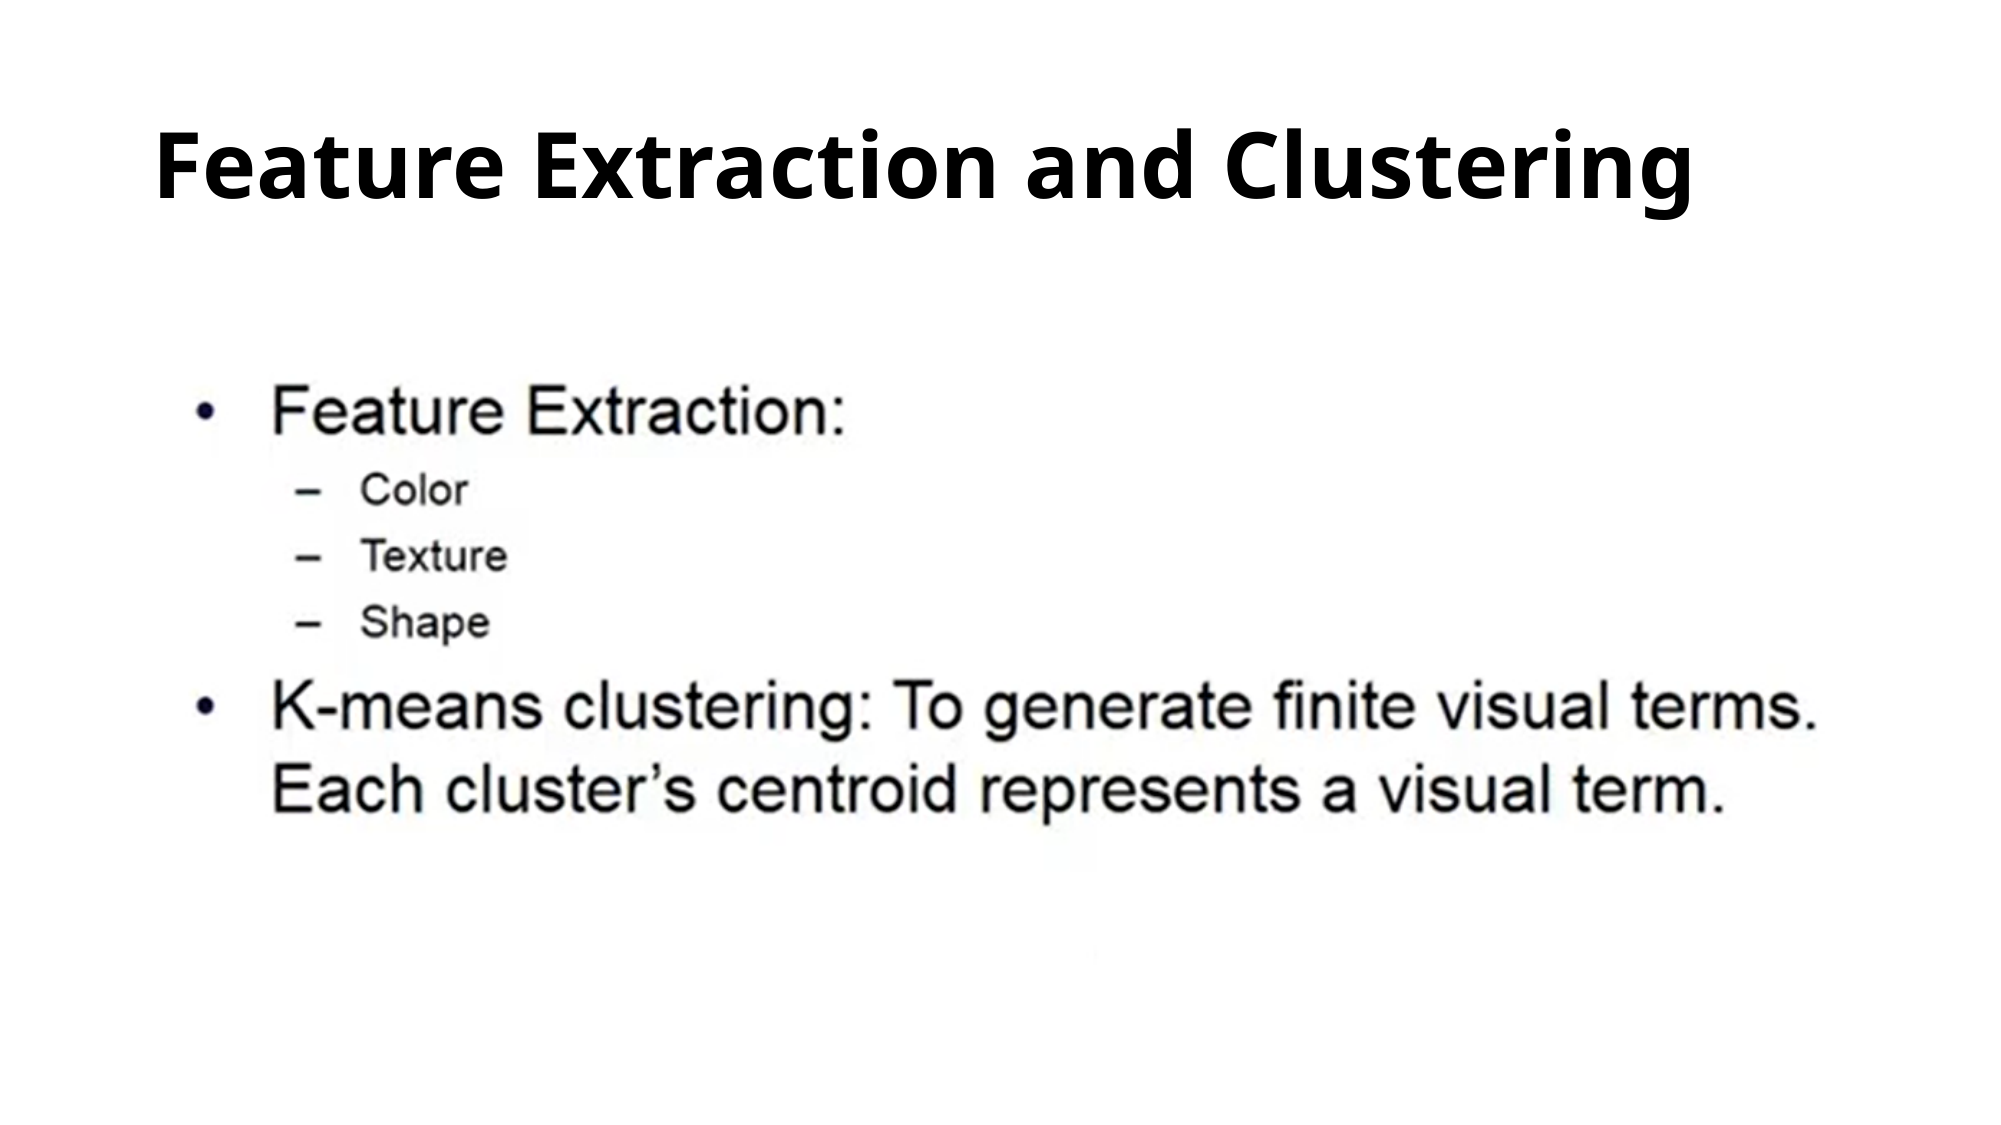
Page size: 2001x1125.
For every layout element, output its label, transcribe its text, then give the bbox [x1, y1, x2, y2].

title Feature Extraction and Clustering [137, 59, 1863, 278]
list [137, 330, 1863, 983]
